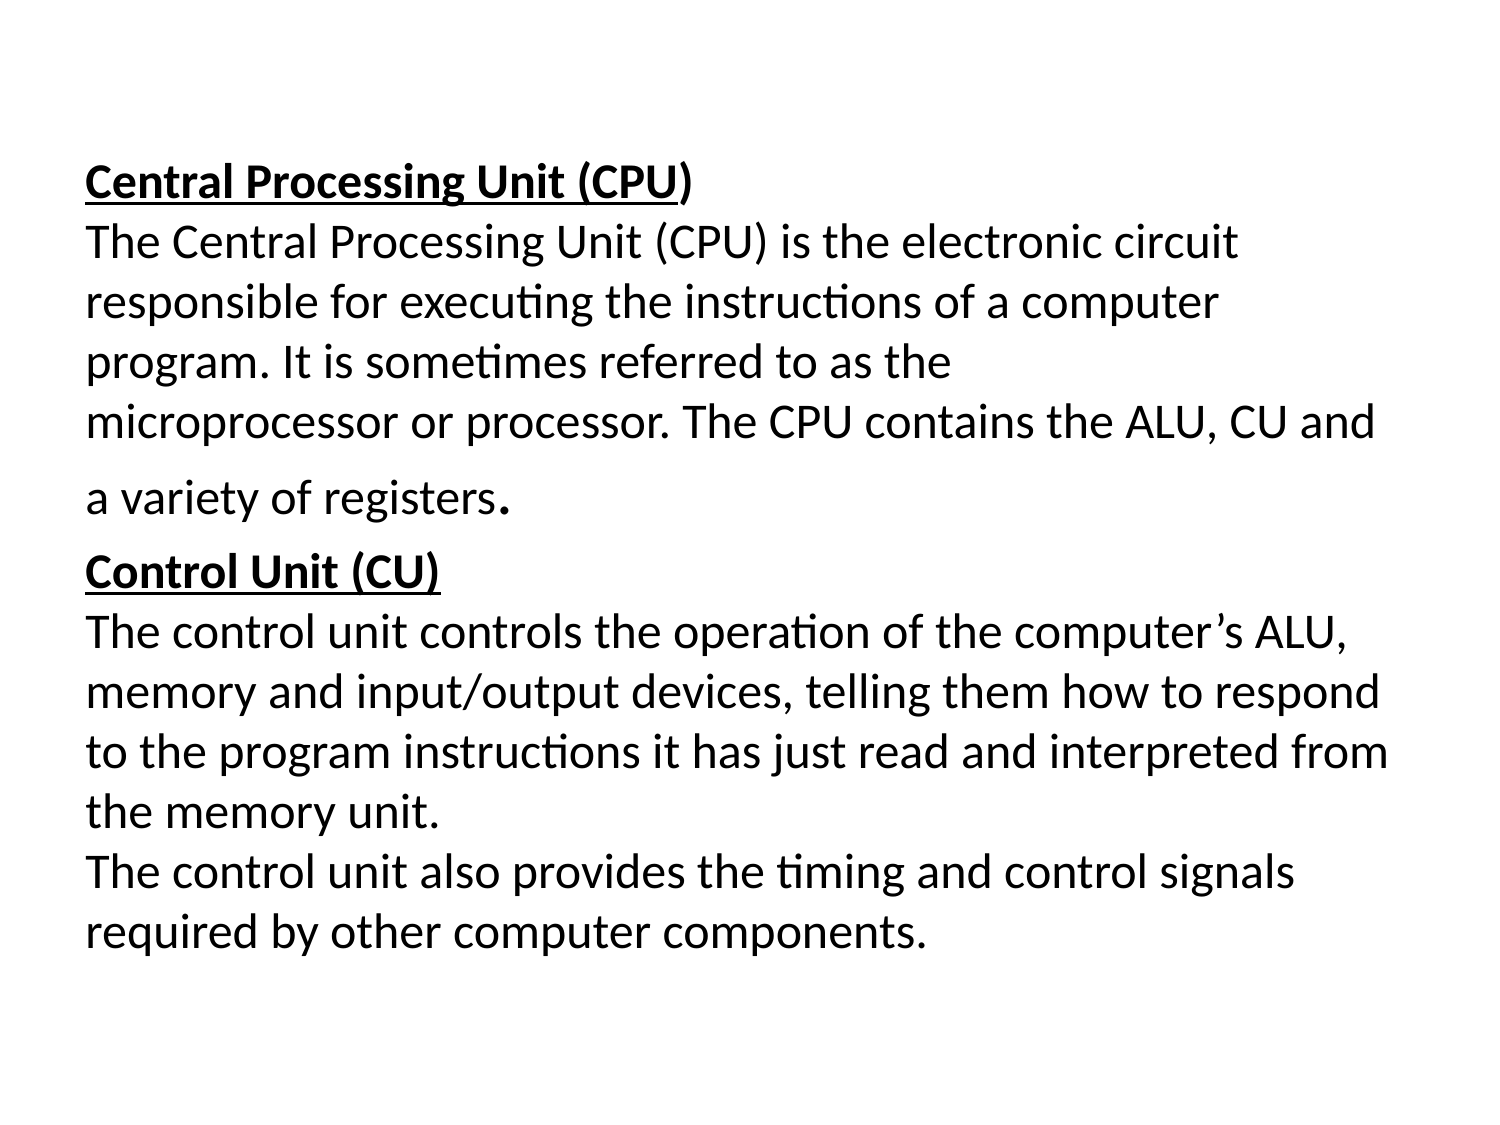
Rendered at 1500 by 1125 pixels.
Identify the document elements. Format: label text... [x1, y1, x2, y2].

list Central Processing Unit (CPU) The Central Processing Unit (CPU) is the electronic circuit responsible for executing the instructions of a computer program. It is sometimes referred to as the microprocessor or processor. The CPU contains the ALU, CU and a variety of registers. Control Unit (CU) The control unit controls the operation of the computer’s ALU, memory and input/output devices, telling them how to respond to the program instructions it has just read and interpreted from the memory unit. The control unit also provides the timing and control signals required by other computer components. [70, 140, 1421, 1012]
